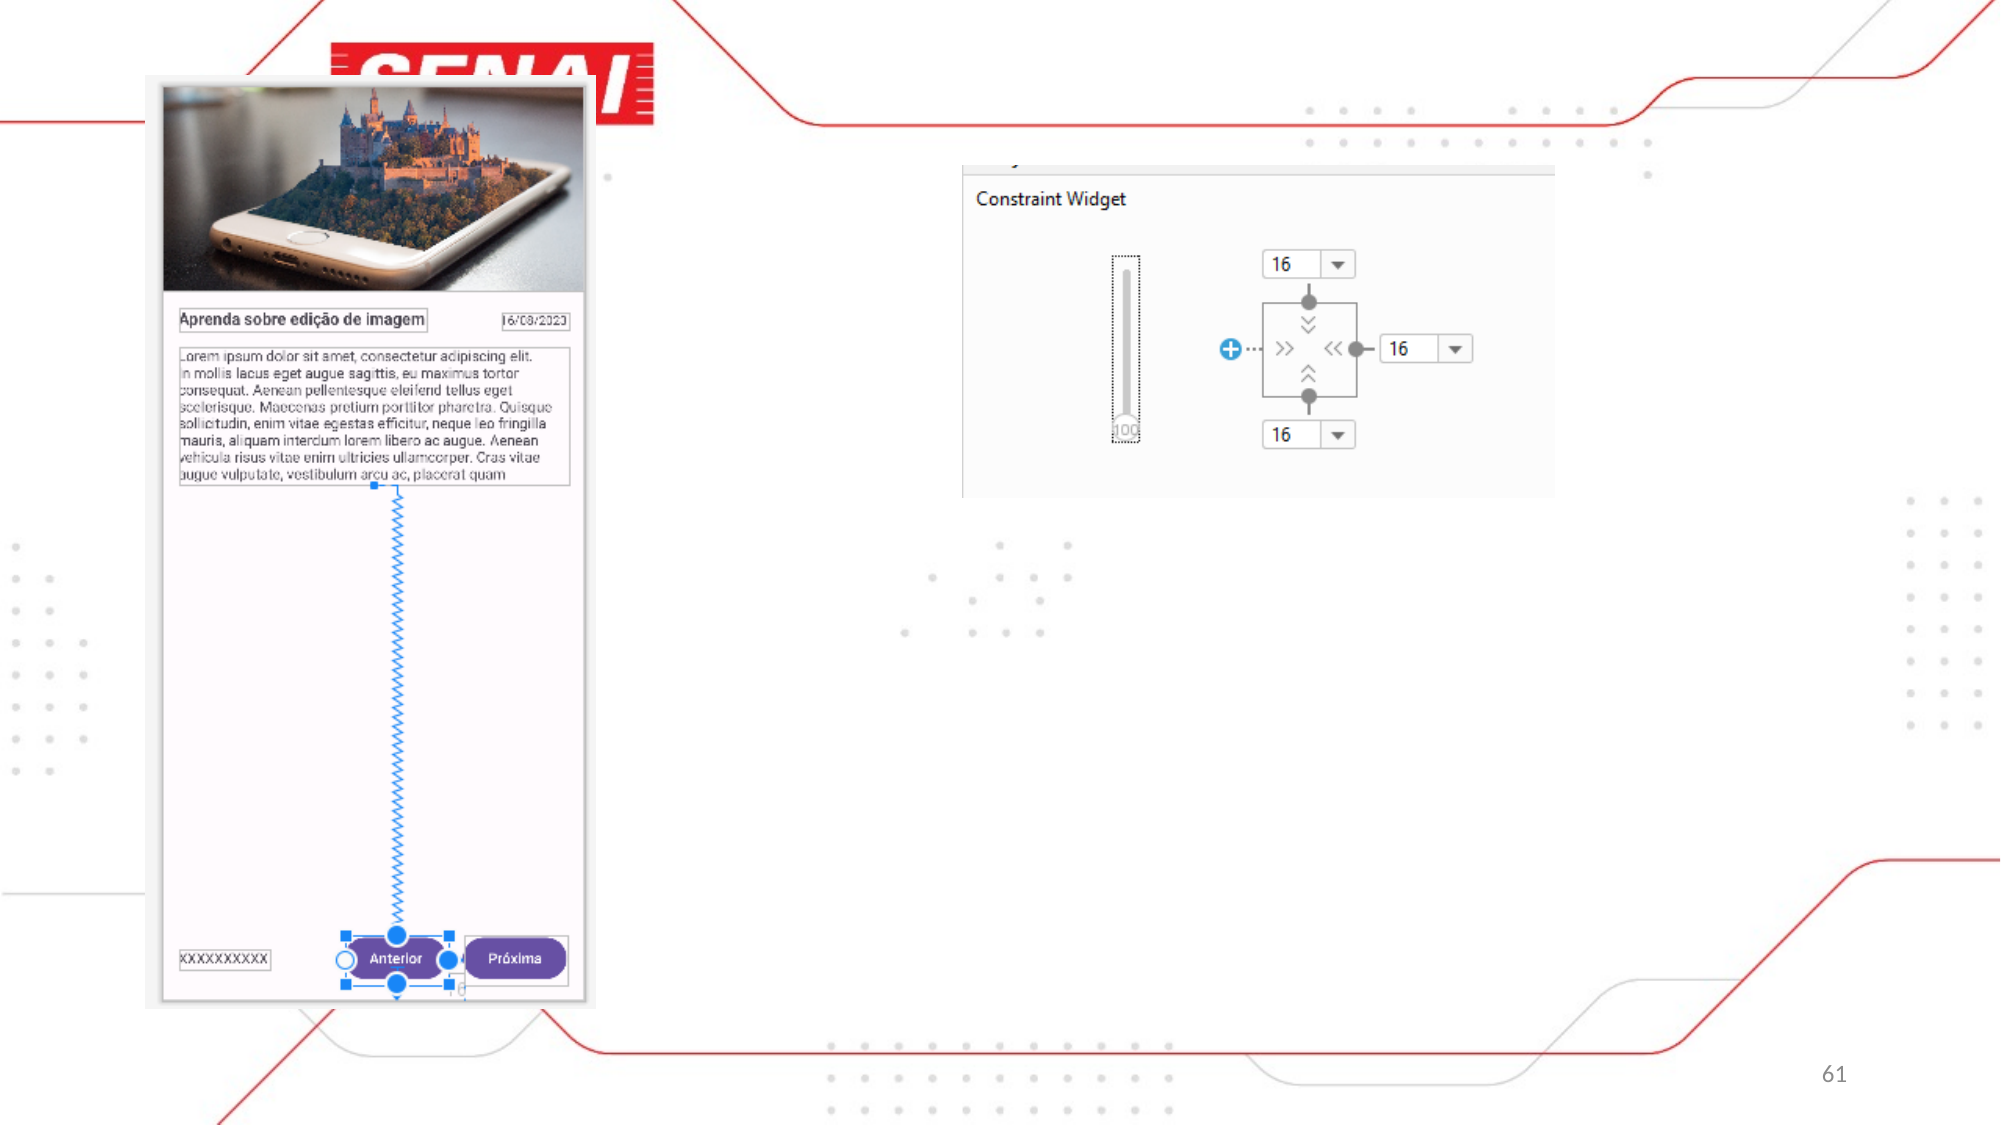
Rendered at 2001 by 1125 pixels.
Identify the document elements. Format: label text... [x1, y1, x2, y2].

picture [0, 0, 2001, 1125]
slide_number 61 [1412, 1042, 1863, 1103]
